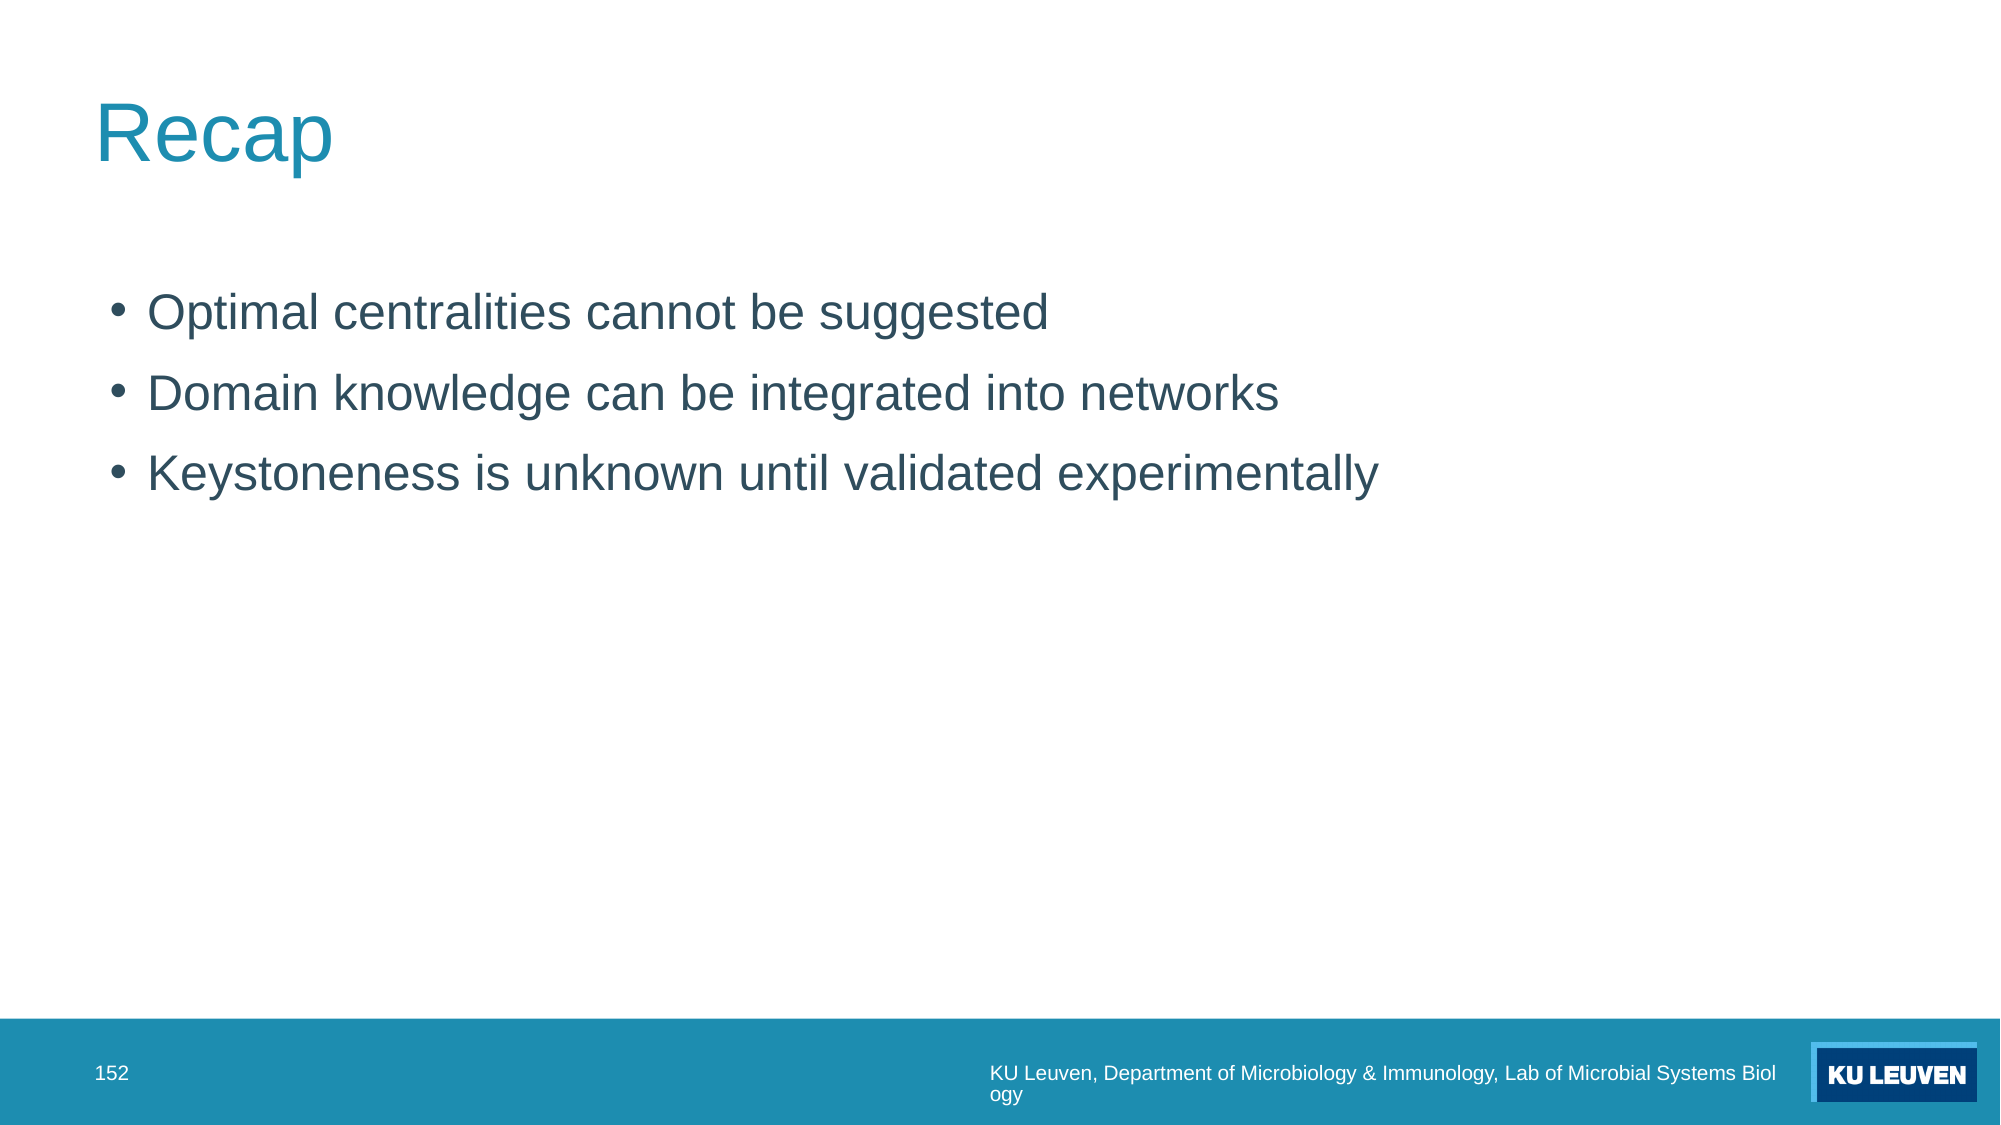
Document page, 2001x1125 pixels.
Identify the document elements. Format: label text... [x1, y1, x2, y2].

footer KU Leuven, Department of Microbiology & Immunology, Lab of Microbial Systems Biology [989, 1018, 1809, 1125]
title Recap [94, 33, 1906, 223]
list Optimal centralities cannot be suggested Domain knowledge can be integrated into networks Keystoneness is unknown until validated experimentally [94, 271, 1906, 1004]
picture [1811, 1042, 1977, 1102]
slide_number 152 [94, 1018, 201, 1125]
